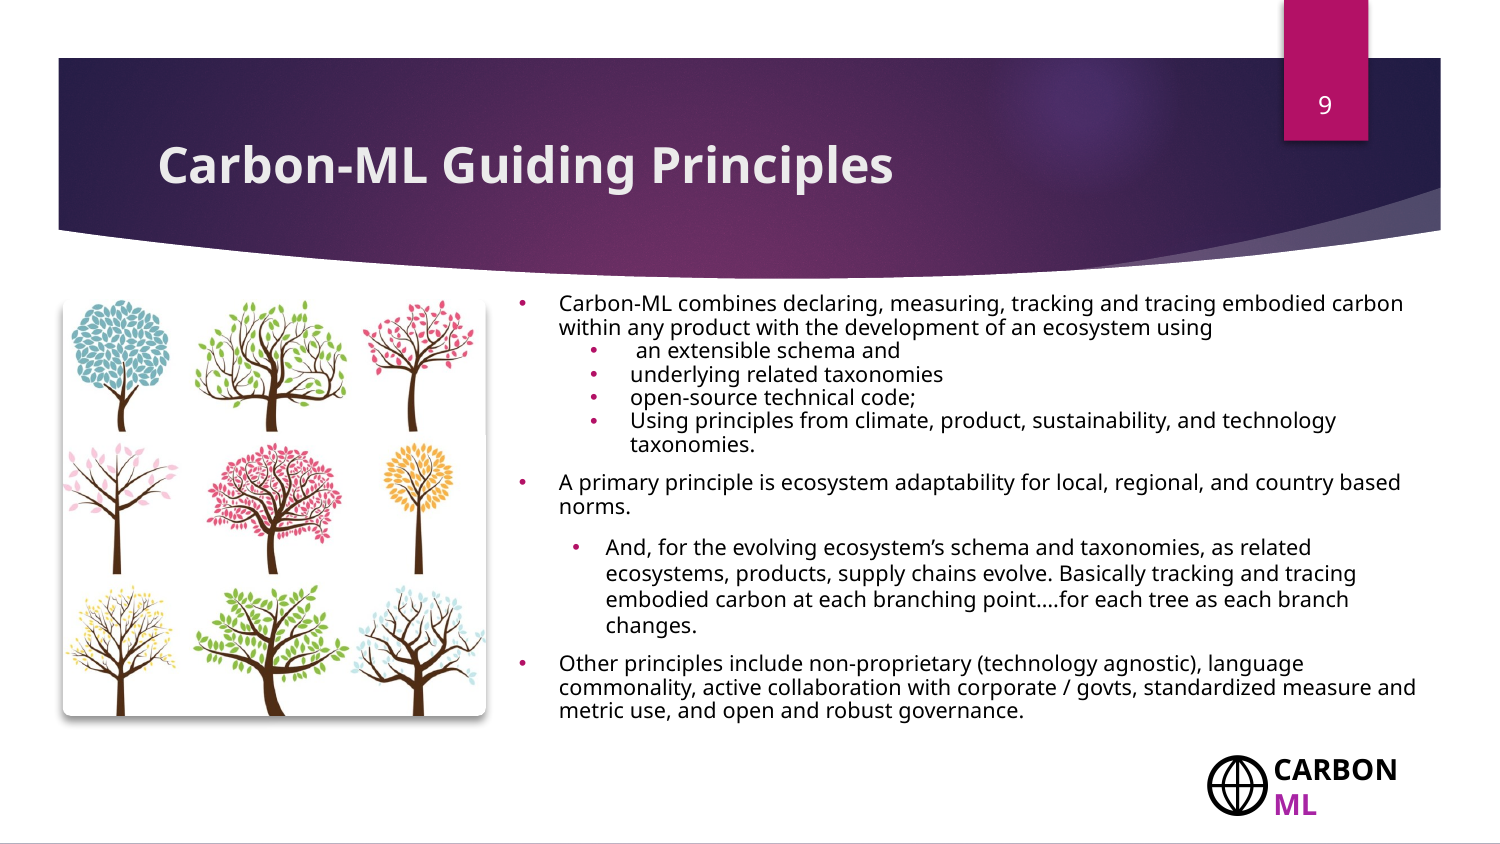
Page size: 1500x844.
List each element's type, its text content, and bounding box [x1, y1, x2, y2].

slide_number 9 [1273, 36, 1377, 131]
picture [62, 298, 486, 717]
picture [1199, 747, 1276, 824]
picture [59, 58, 1440, 278]
title Carbon-ML Guiding Principles [142, 119, 1220, 207]
table_cell M to G [1142, 236, 1299, 265]
list Carbon-ML combines declaring, measuring, tracking and tracing embodied carbon within any product with the development of an ecosystem using an extensible schema and underlying related taxonomies open-source technical code; Using principles from climate, product, sustainability, and technology taxonomies. A primary principle is ecosystem adaptability for local, regional, and country based norms. And, for the evolving ecosystem’s schema and taxonomies, as related ecosystems, products, supply chains evolve. Basically tracking and tracing embodied carbon at each branching point….for each tree as each branch changes. Other principles include non-proprietary (technology agnostic), language commonality, active collaboration with corporate / govts, standardized measure and metric use, and open and robust governance. [503, 284, 1437, 733]
